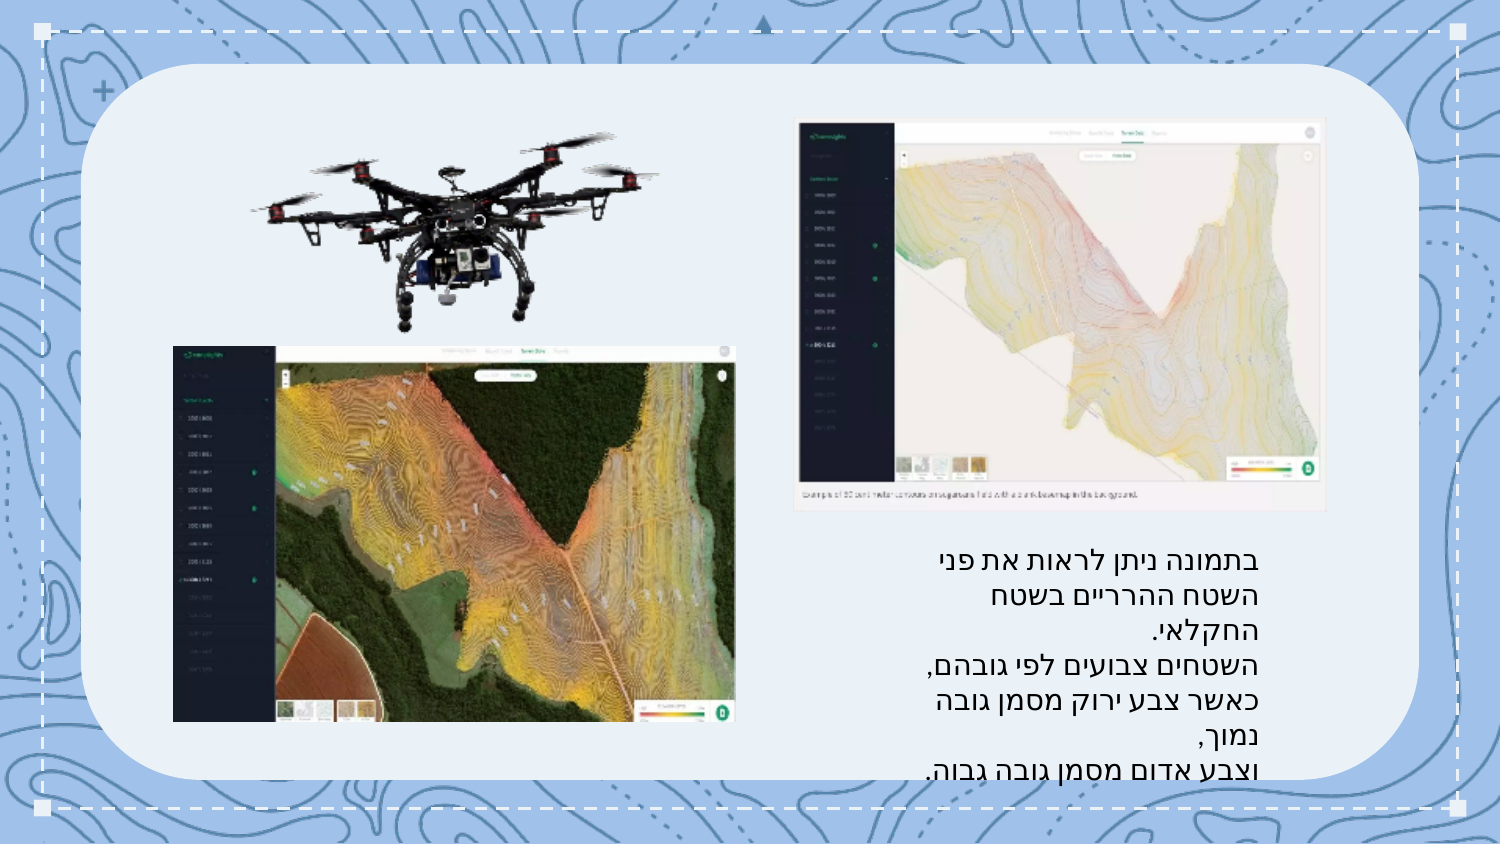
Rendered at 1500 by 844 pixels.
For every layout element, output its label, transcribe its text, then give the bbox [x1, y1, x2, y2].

picture [0, 0, 1500, 843]
text_box בתמונה ניתן לראות את פני השטח ההרריים בשטח החקלאי. השטחים צבועים לפי גובהם, כאשר צבע ירוק מסמן גובה נמוך, וצבע אדום מסמן גובה גבוה. [897, 533, 1275, 794]
